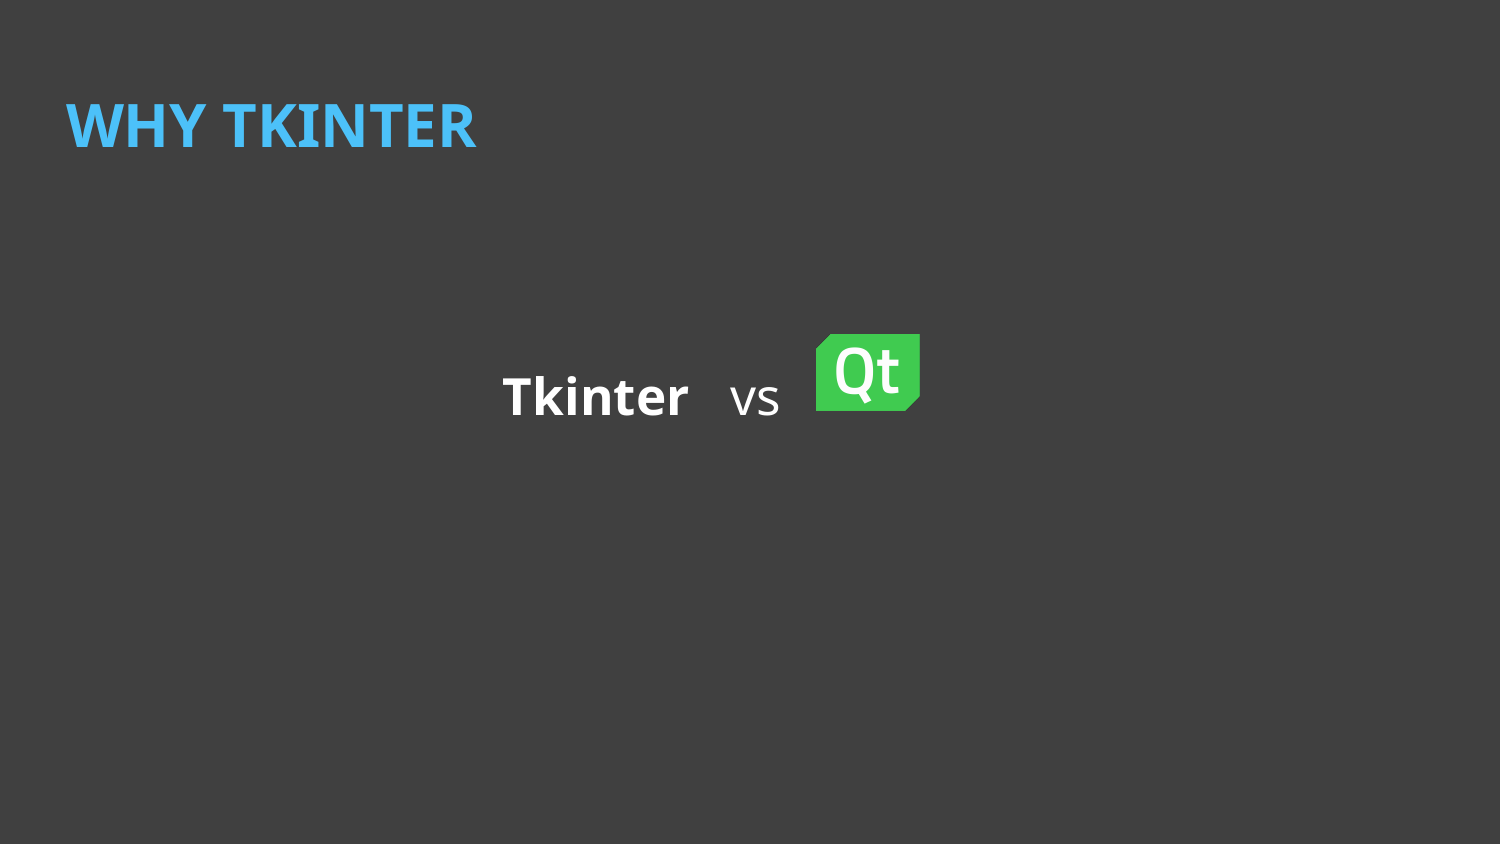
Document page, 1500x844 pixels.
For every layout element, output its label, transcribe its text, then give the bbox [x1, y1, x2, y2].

list Tkinter vs [487, 339, 804, 458]
picture [816, 334, 920, 411]
title WHY TKINTER [51, 72, 1449, 176]
